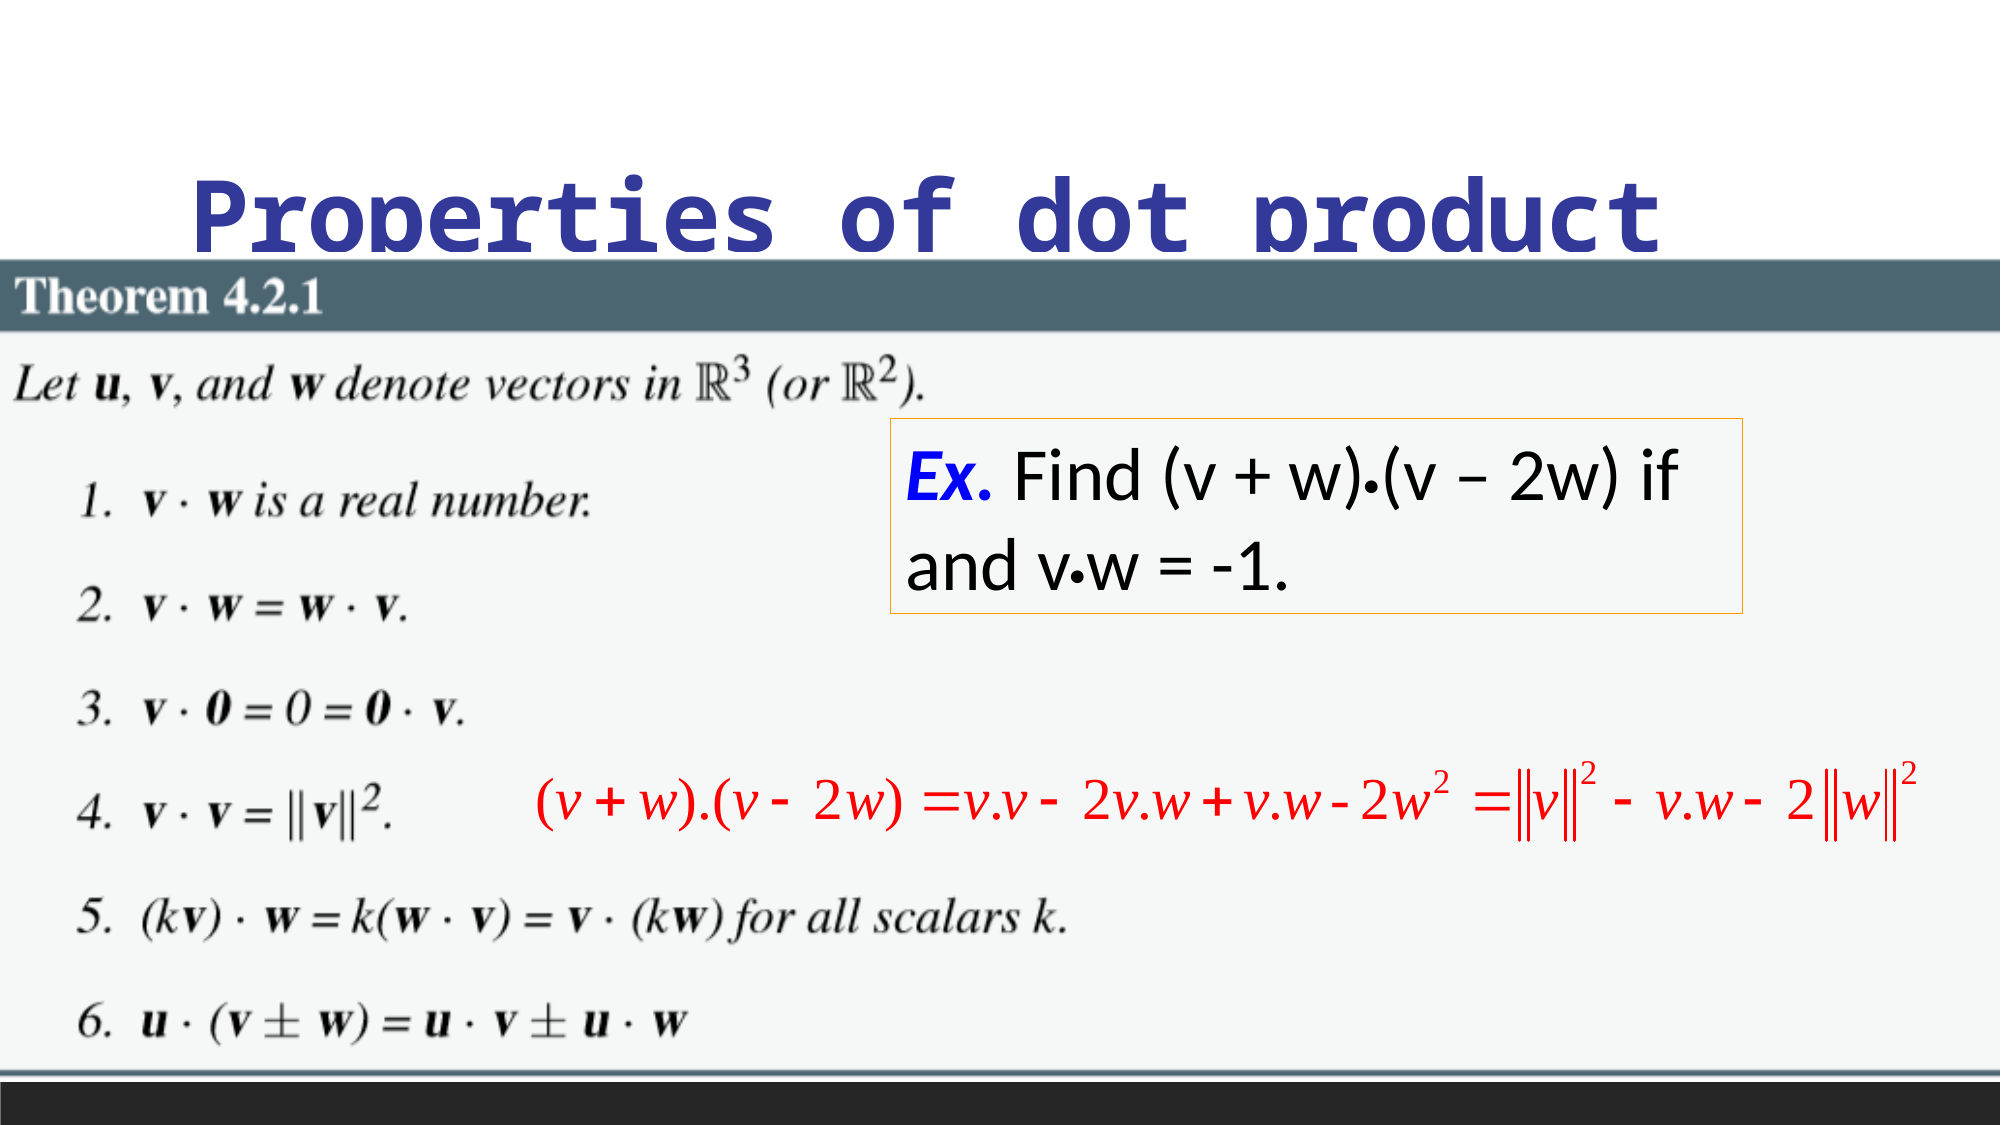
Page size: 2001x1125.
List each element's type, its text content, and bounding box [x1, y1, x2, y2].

title Properties of dot product [174, 43, 1825, 248]
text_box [527, 746, 1928, 853]
picture [0, 251, 2000, 1083]
